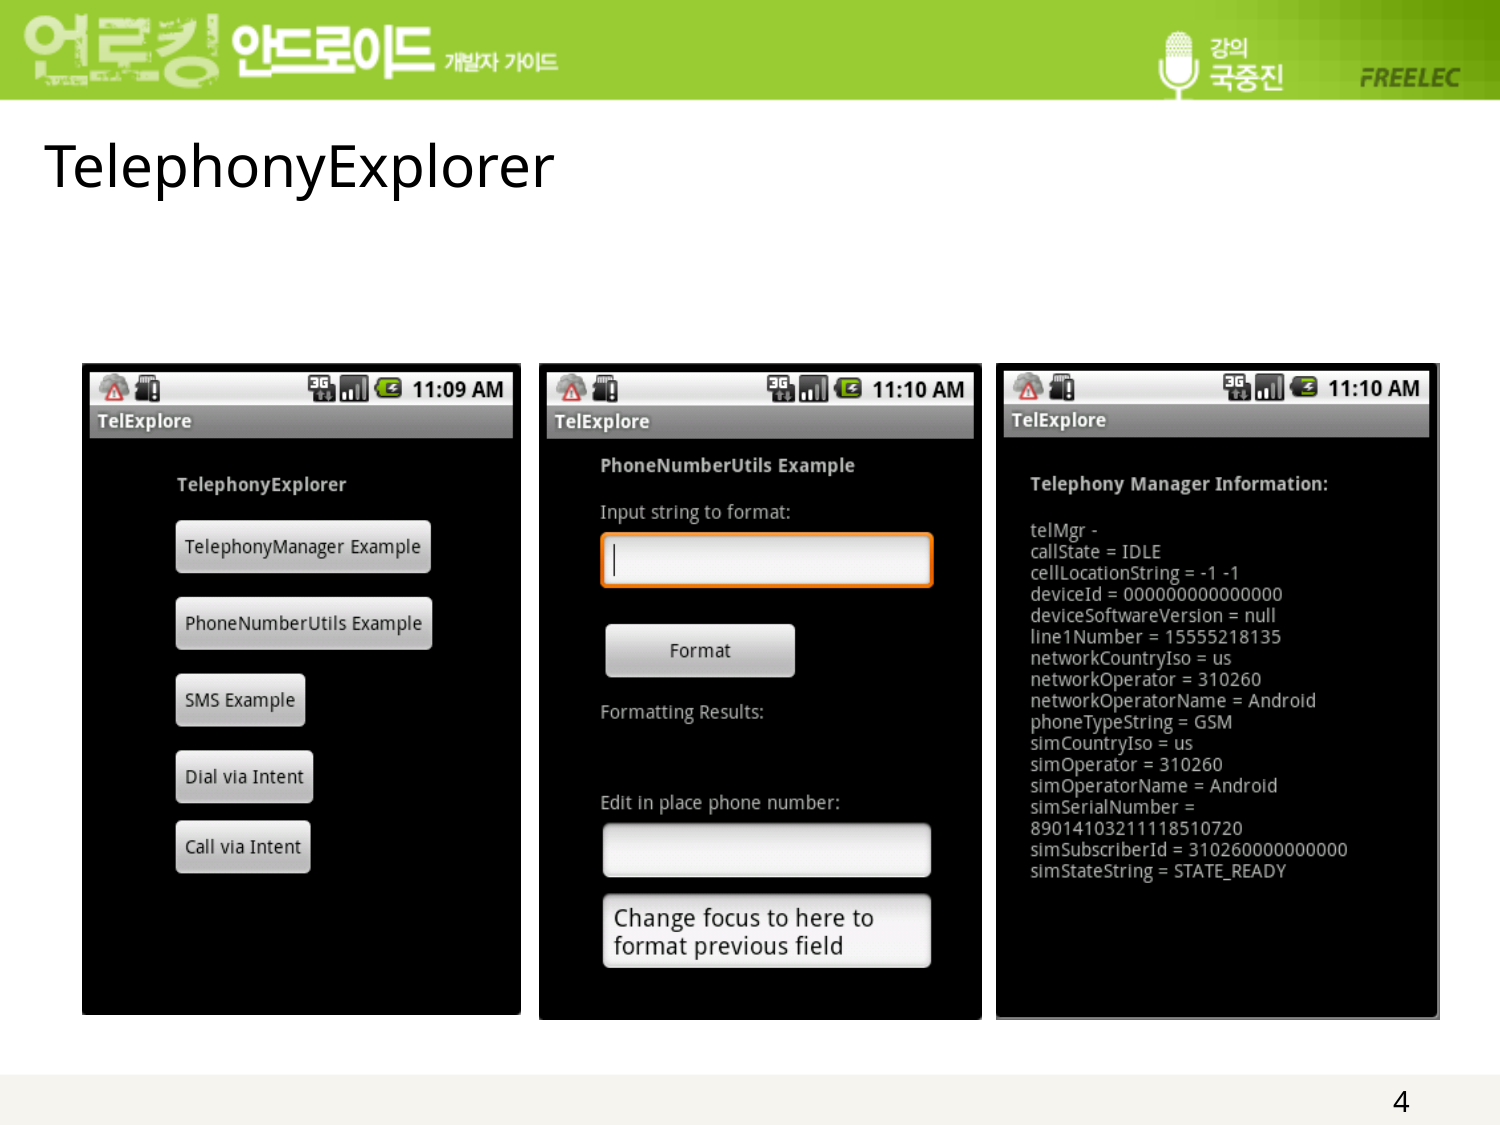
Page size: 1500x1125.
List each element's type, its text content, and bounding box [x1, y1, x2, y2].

title TelephonyExplorer [29, 128, 1460, 200]
slide_number 4 [1074, 1075, 1426, 1121]
picture [0, 0, 1500, 1074]
